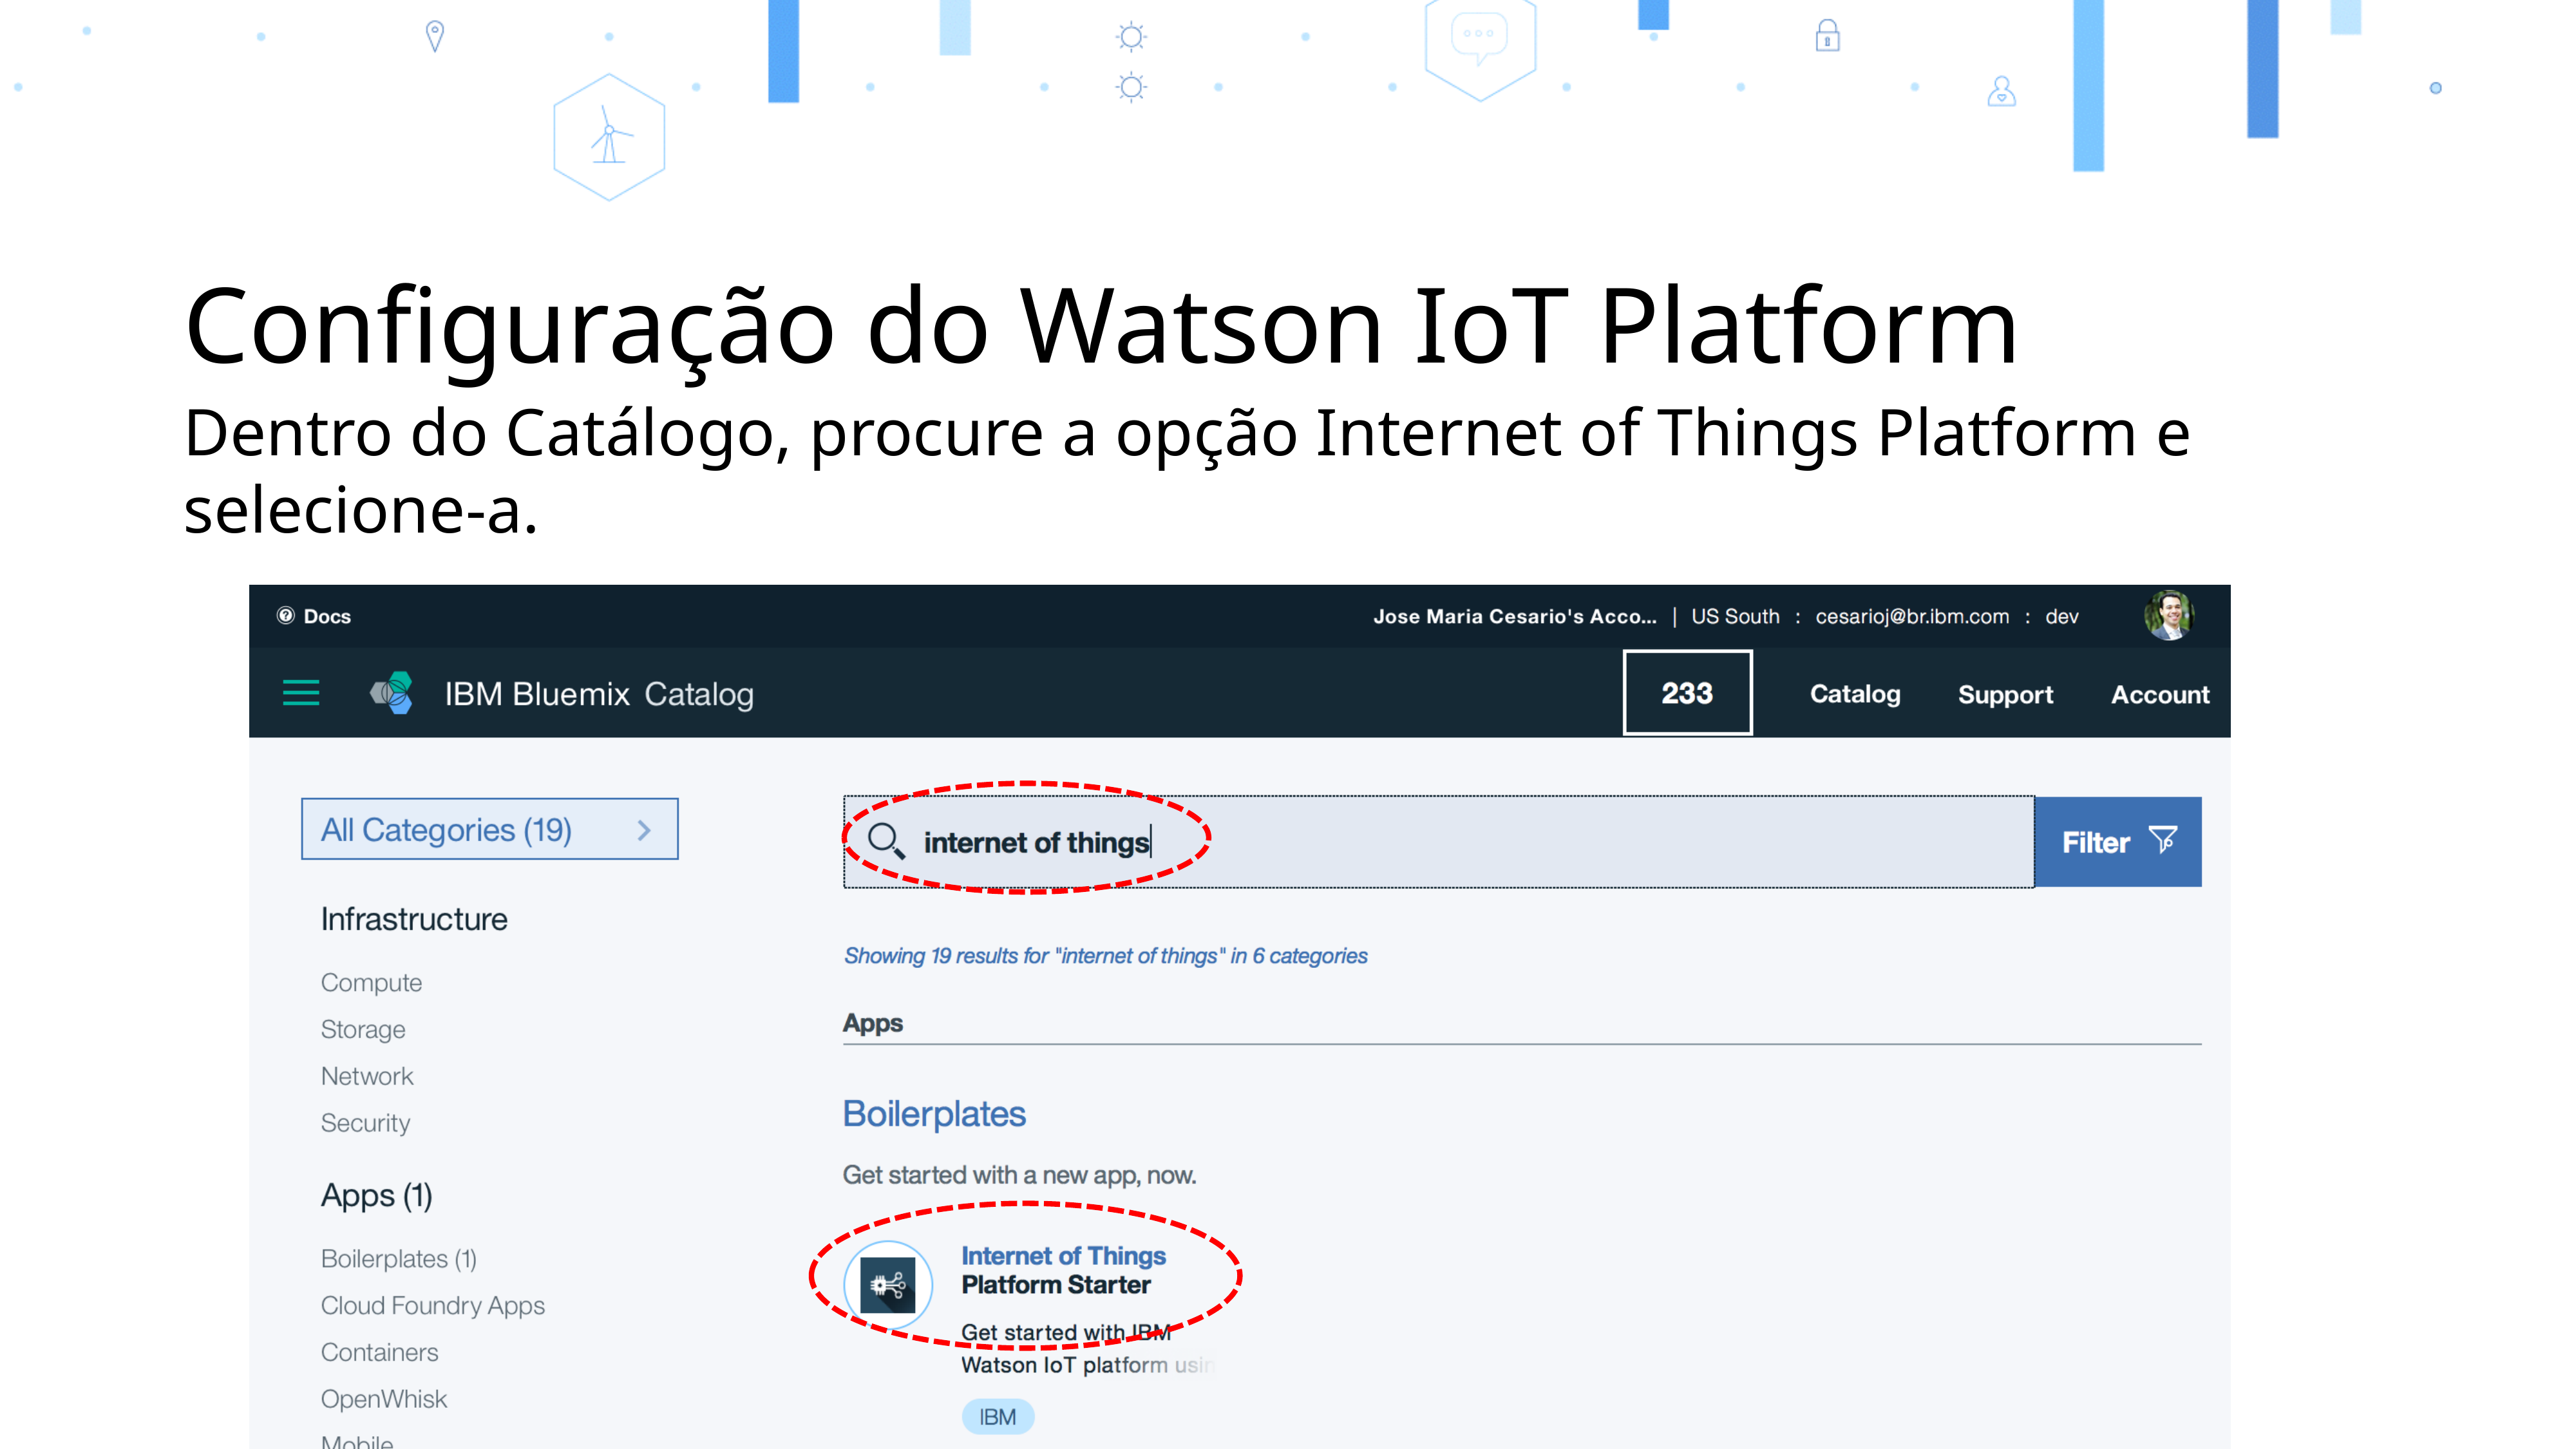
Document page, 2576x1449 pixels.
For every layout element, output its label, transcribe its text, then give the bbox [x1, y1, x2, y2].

picture [0, 0, 2576, 1449]
title Configuração do Watson IoT Platform [177, 232, 2398, 410]
list Dentro do Catálogo, procure a opção Internet of Things Platform e selecione-a. [177, 385, 2380, 1320]
